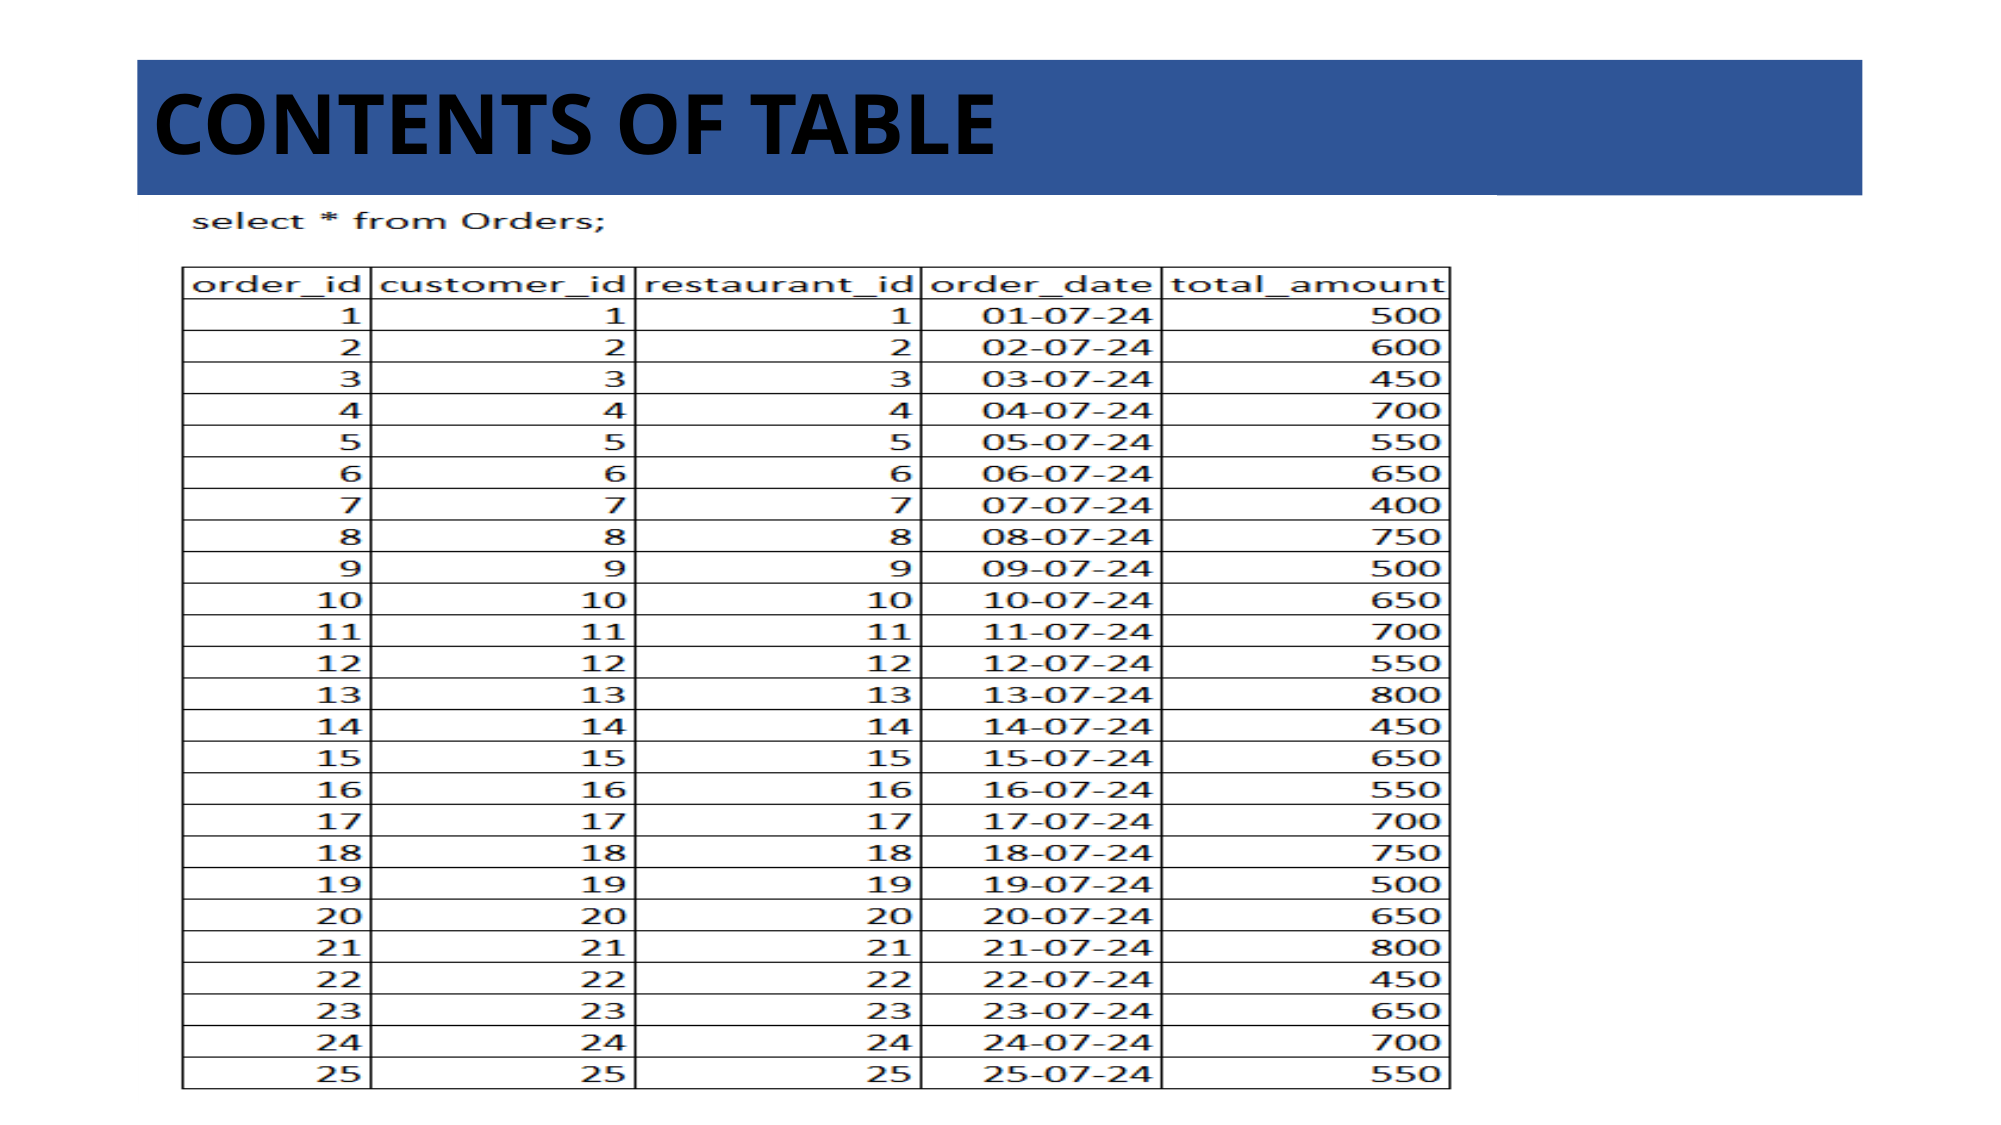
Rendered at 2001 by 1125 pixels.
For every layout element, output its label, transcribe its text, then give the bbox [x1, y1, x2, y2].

picture [137, 195, 1497, 1104]
title CONTENTS OF TABLE [137, 59, 1863, 196]
